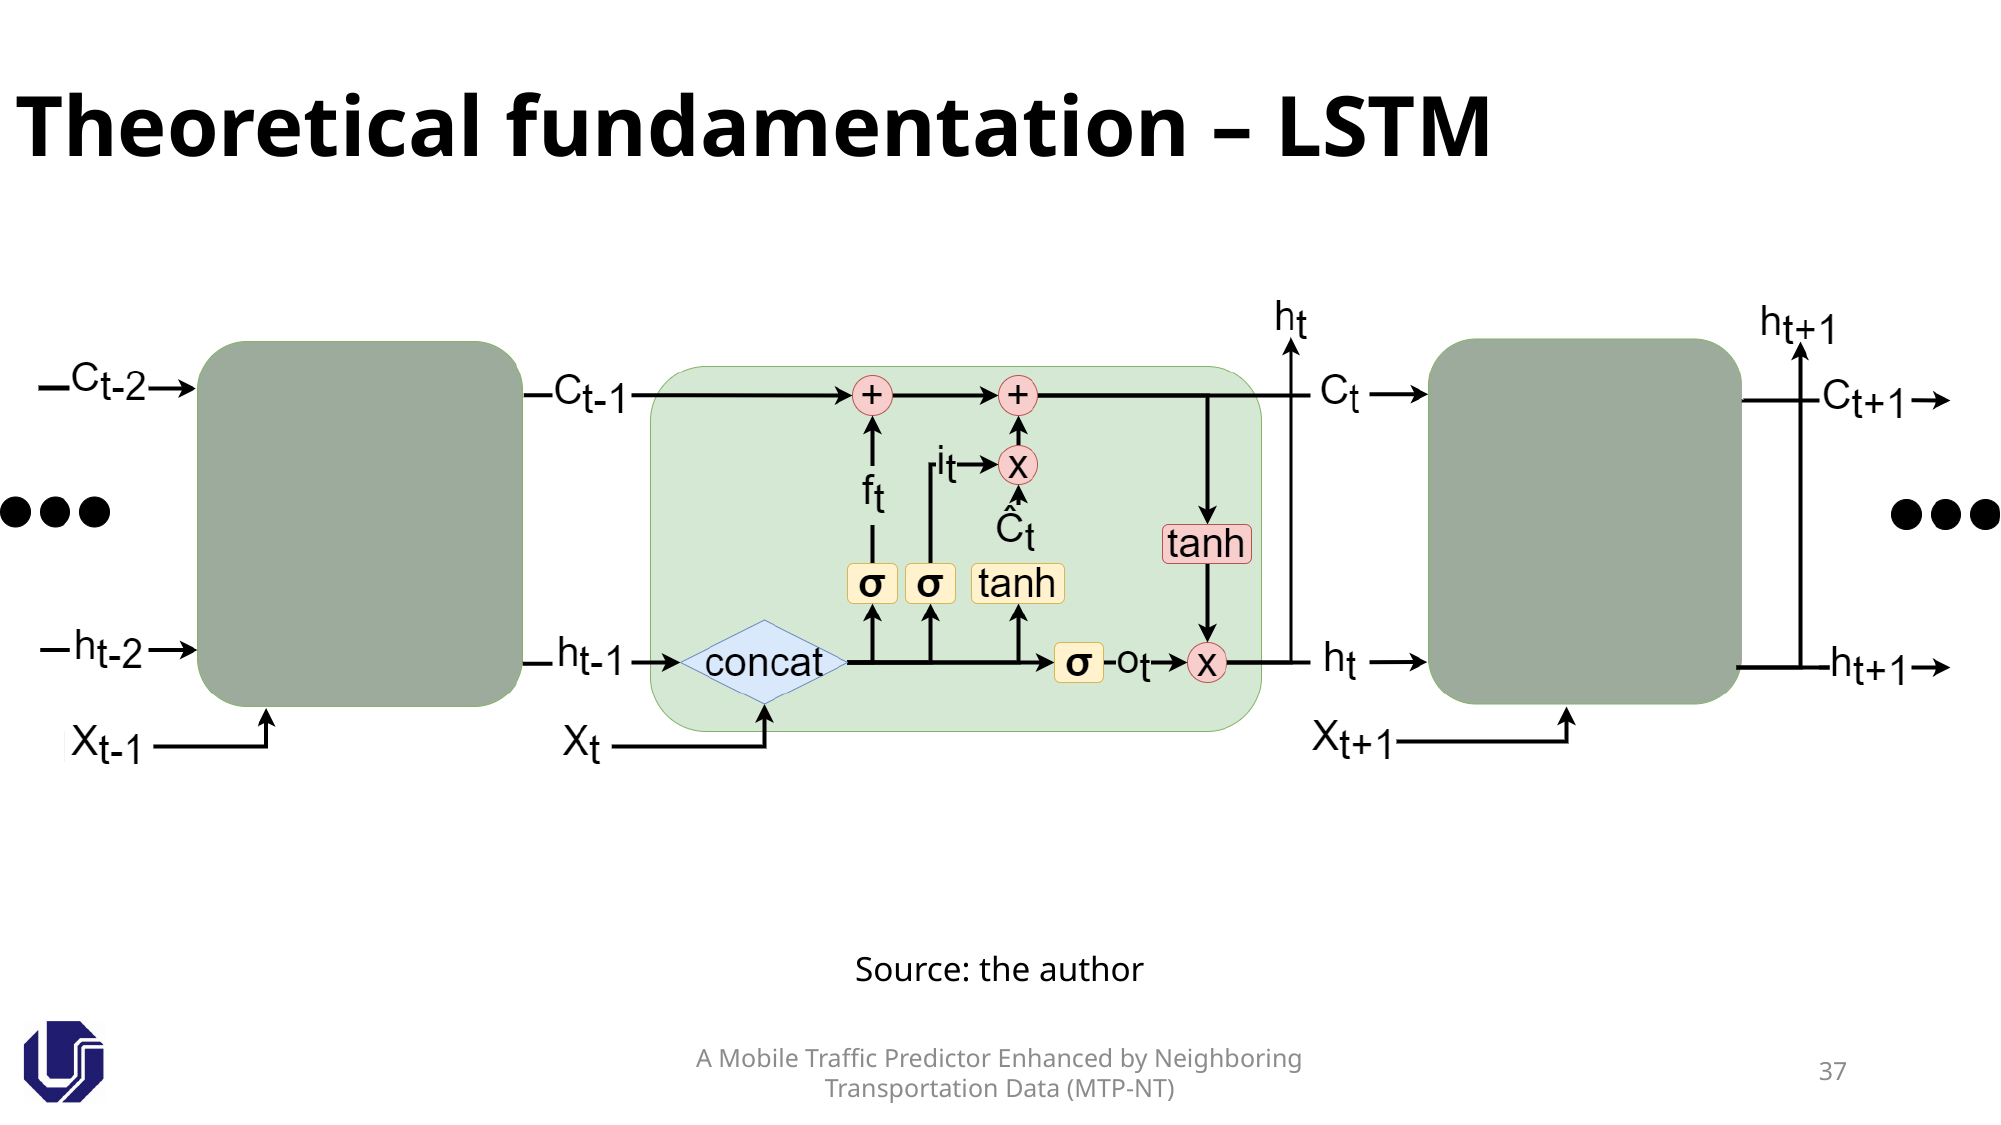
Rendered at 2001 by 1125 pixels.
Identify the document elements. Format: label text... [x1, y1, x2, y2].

picture [23, 1021, 106, 1103]
text_box Source: the author [0, 945, 2000, 1026]
text_box Theoretical fundamentation – LSTM [0, 17, 1978, 230]
slide_number 37 [1412, 1042, 1863, 1103]
footer A Mobile Traffic Predictor Enhanced by Neighboring Transportation Data (MTP-NT) [662, 1042, 1338, 1103]
picture [0, 292, 2000, 774]
